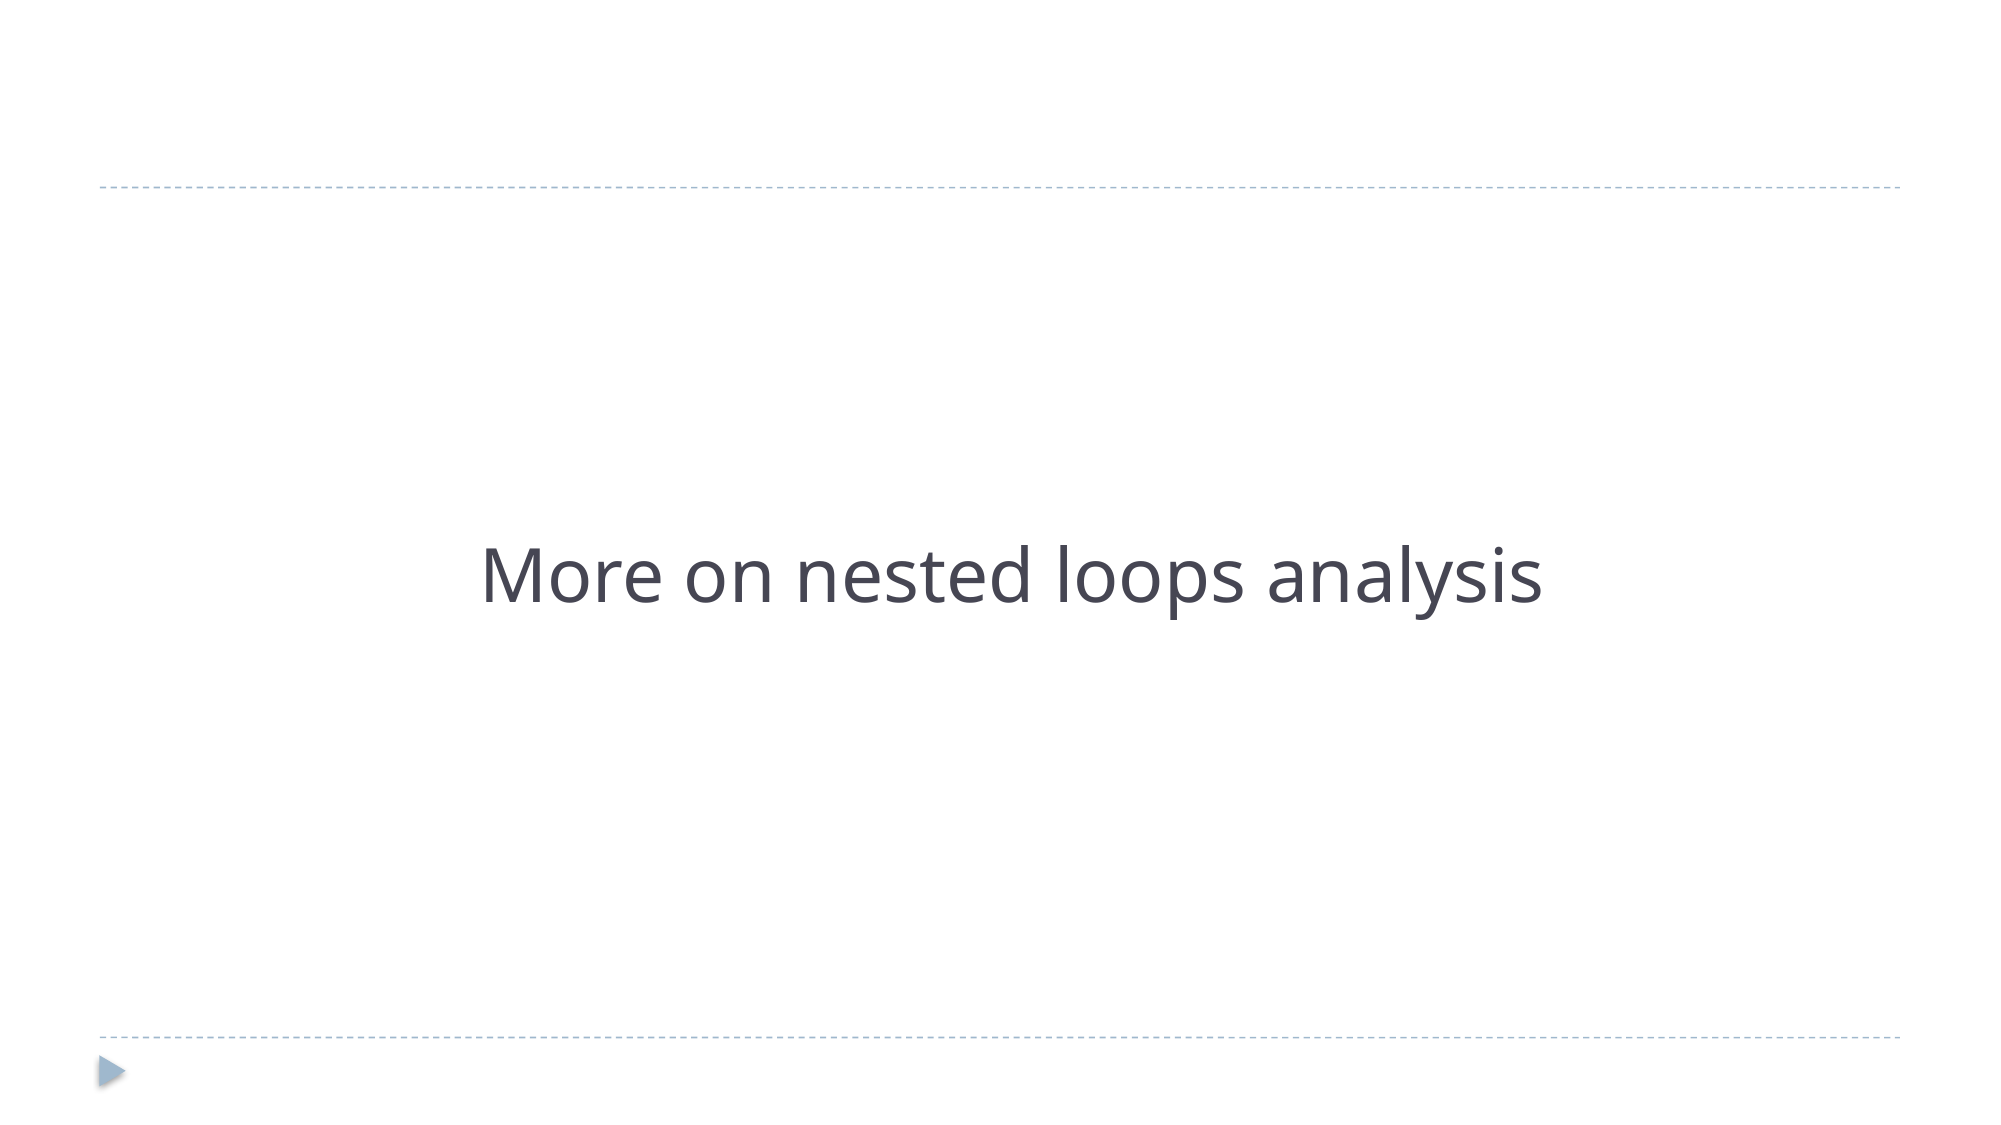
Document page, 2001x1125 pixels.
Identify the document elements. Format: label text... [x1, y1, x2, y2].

title More on nested loops analysis [337, 462, 1688, 626]
